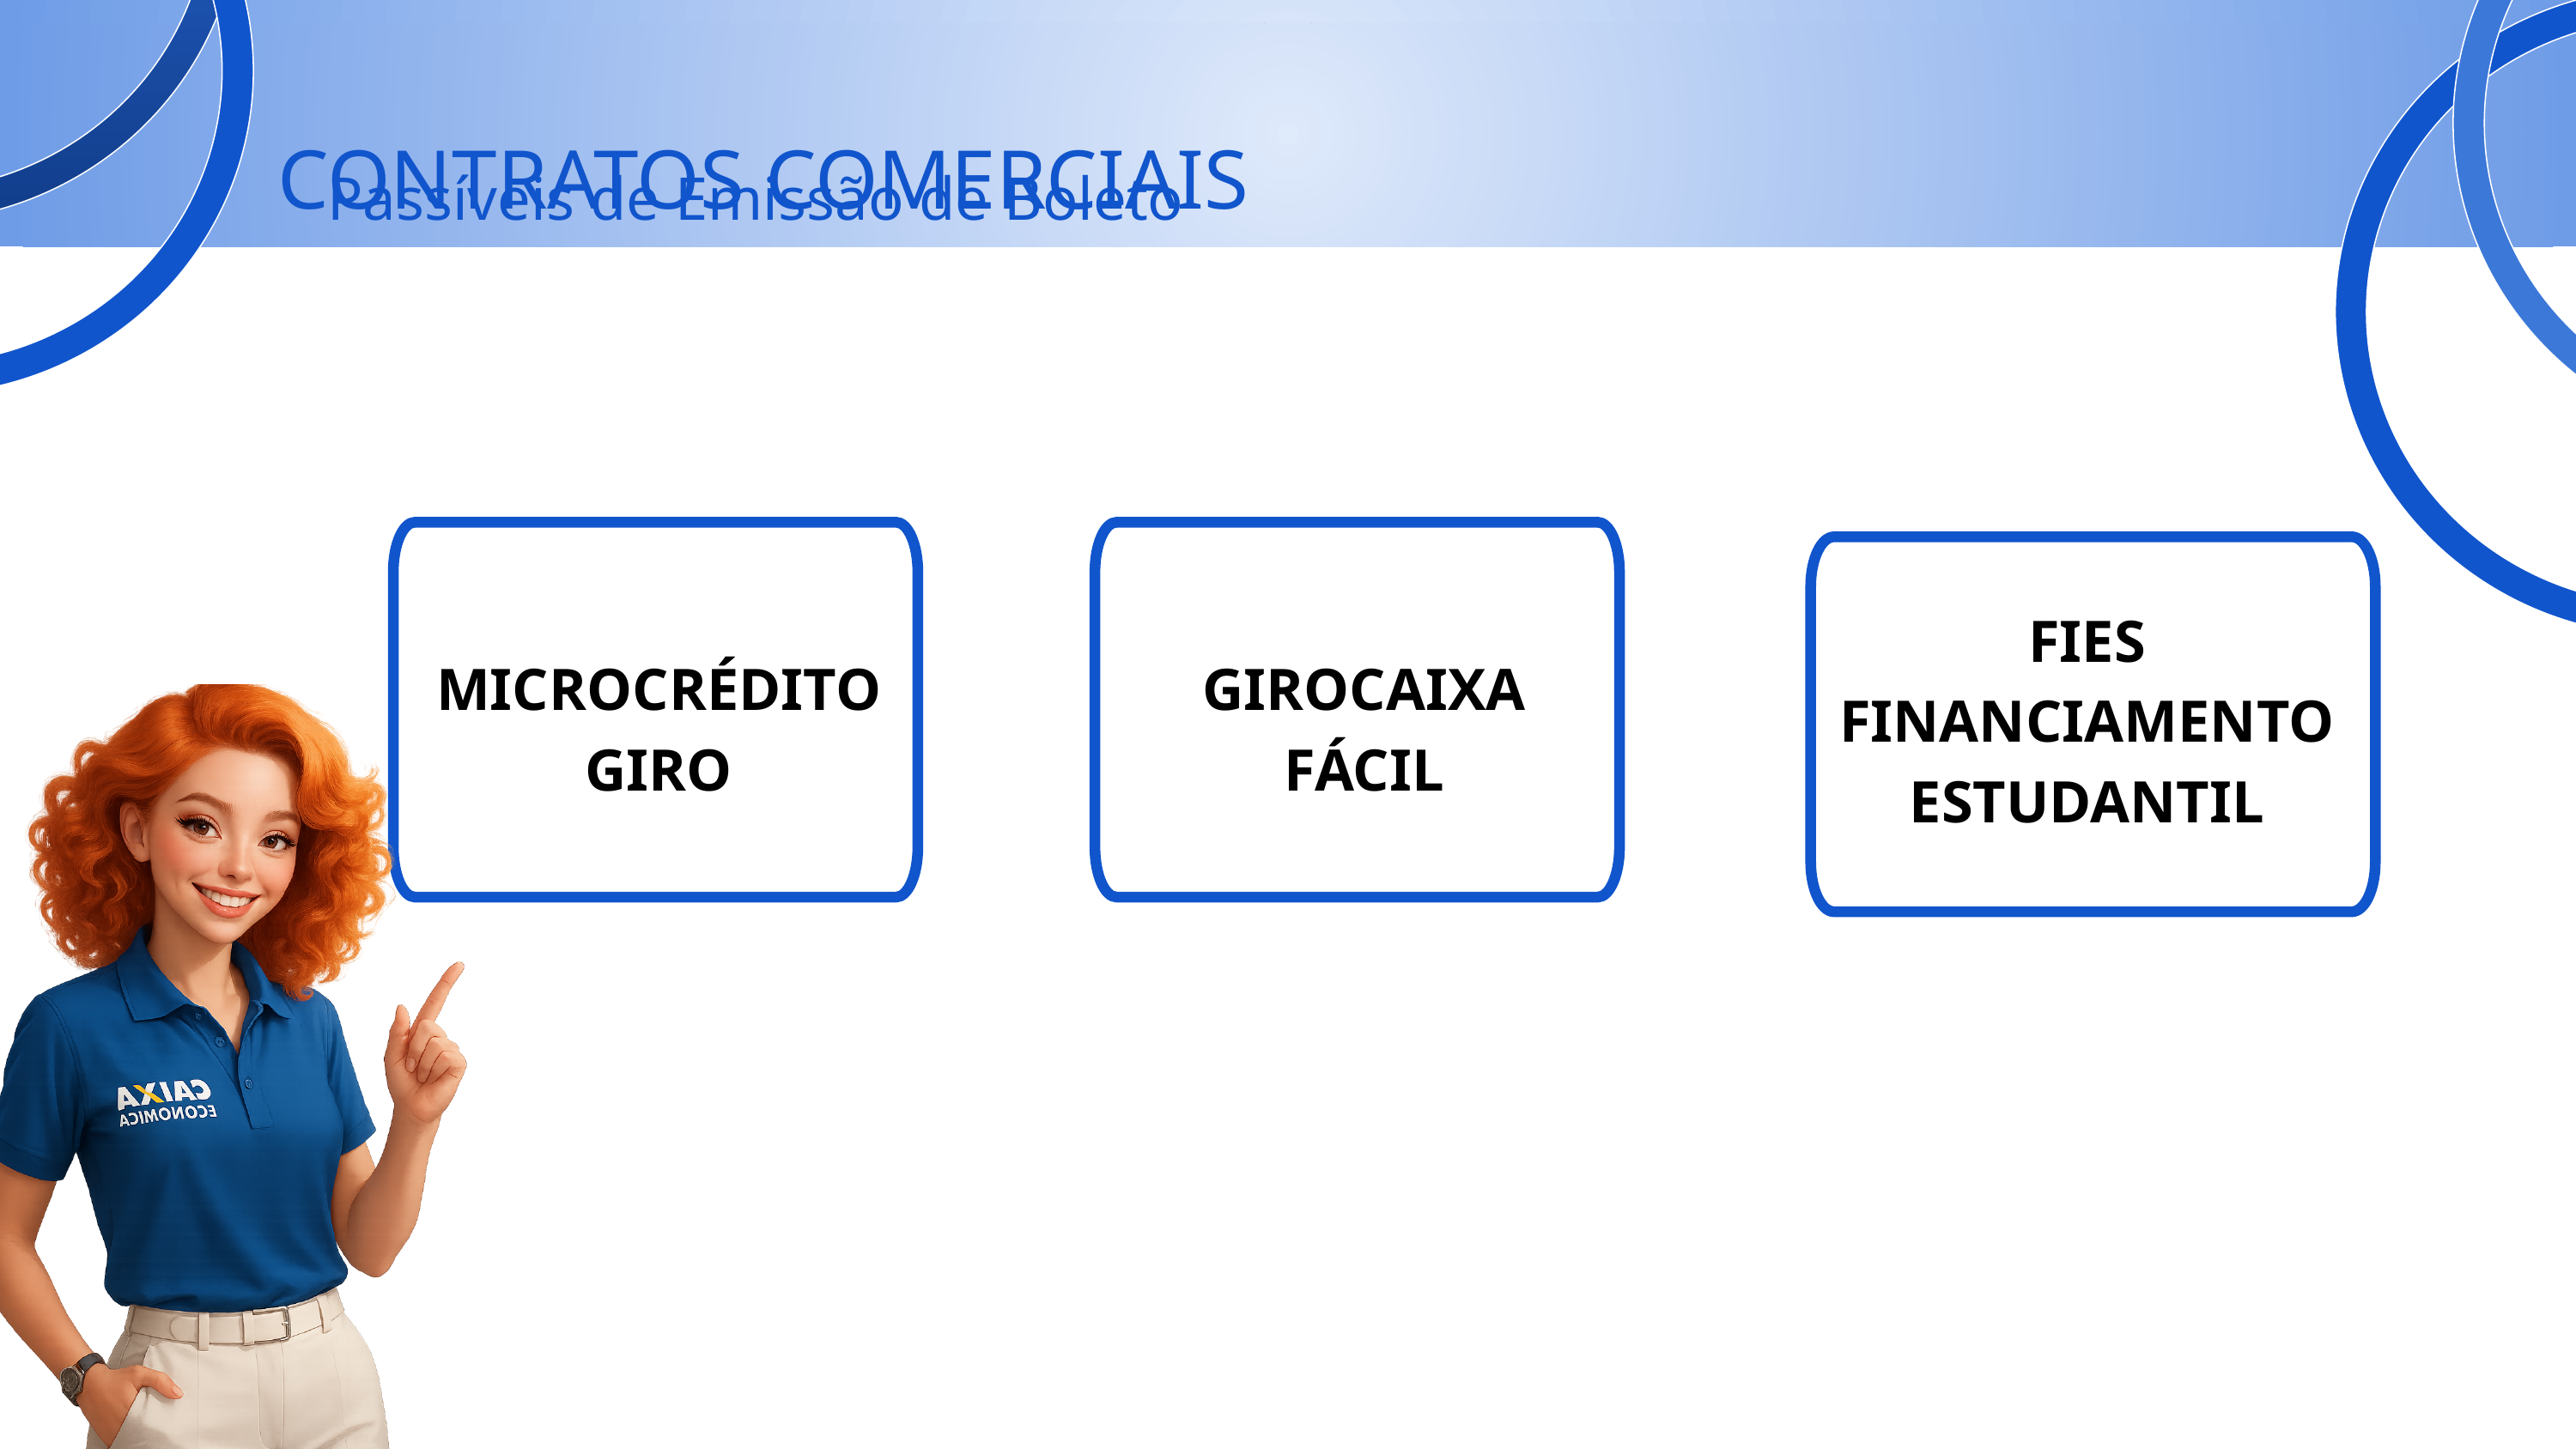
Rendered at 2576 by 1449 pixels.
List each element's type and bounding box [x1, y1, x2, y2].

text_box [0, 0, 2576, 247]
text_box [392, 522, 2376, 912]
text_box [2335, 257, 2576, 624]
text_box [2482, 257, 2576, 375]
text_box [0, 257, 194, 386]
picture [0, 683, 487, 1449]
